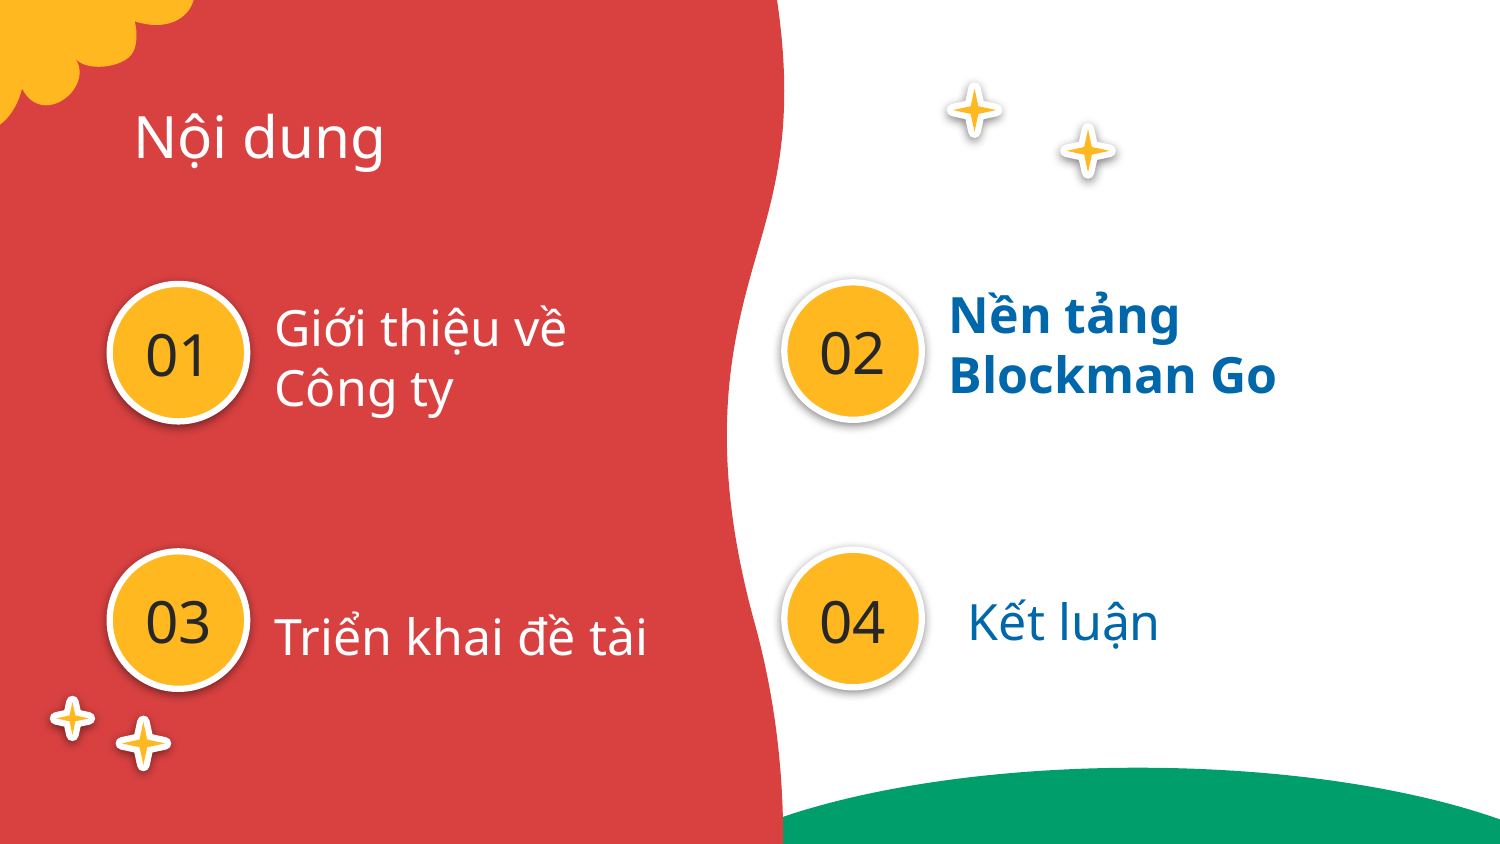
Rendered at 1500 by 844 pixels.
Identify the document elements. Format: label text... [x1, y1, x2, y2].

text_box [143, 551, 214, 561]
title Kết luận [952, 576, 1404, 664]
title 02 [784, 292, 922, 410]
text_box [952, 88, 997, 132]
text_box [143, 412, 214, 422]
text_box [815, 549, 891, 561]
title 01 [109, 294, 248, 412]
title Nền tảng Blockman Go [934, 300, 1386, 388]
text_box [820, 679, 886, 688]
title 03 [109, 561, 248, 679]
title 04 [784, 561, 922, 679]
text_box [1066, 129, 1110, 173]
title Giới thiệu về Công ty [259, 313, 682, 401]
title Triển khai đề tài [259, 592, 716, 679]
text_box [817, 410, 889, 420]
text_box [817, 282, 889, 292]
title Nội dung [118, 88, 1382, 183]
text_box [143, 679, 214, 689]
text_box [142, 283, 215, 294]
